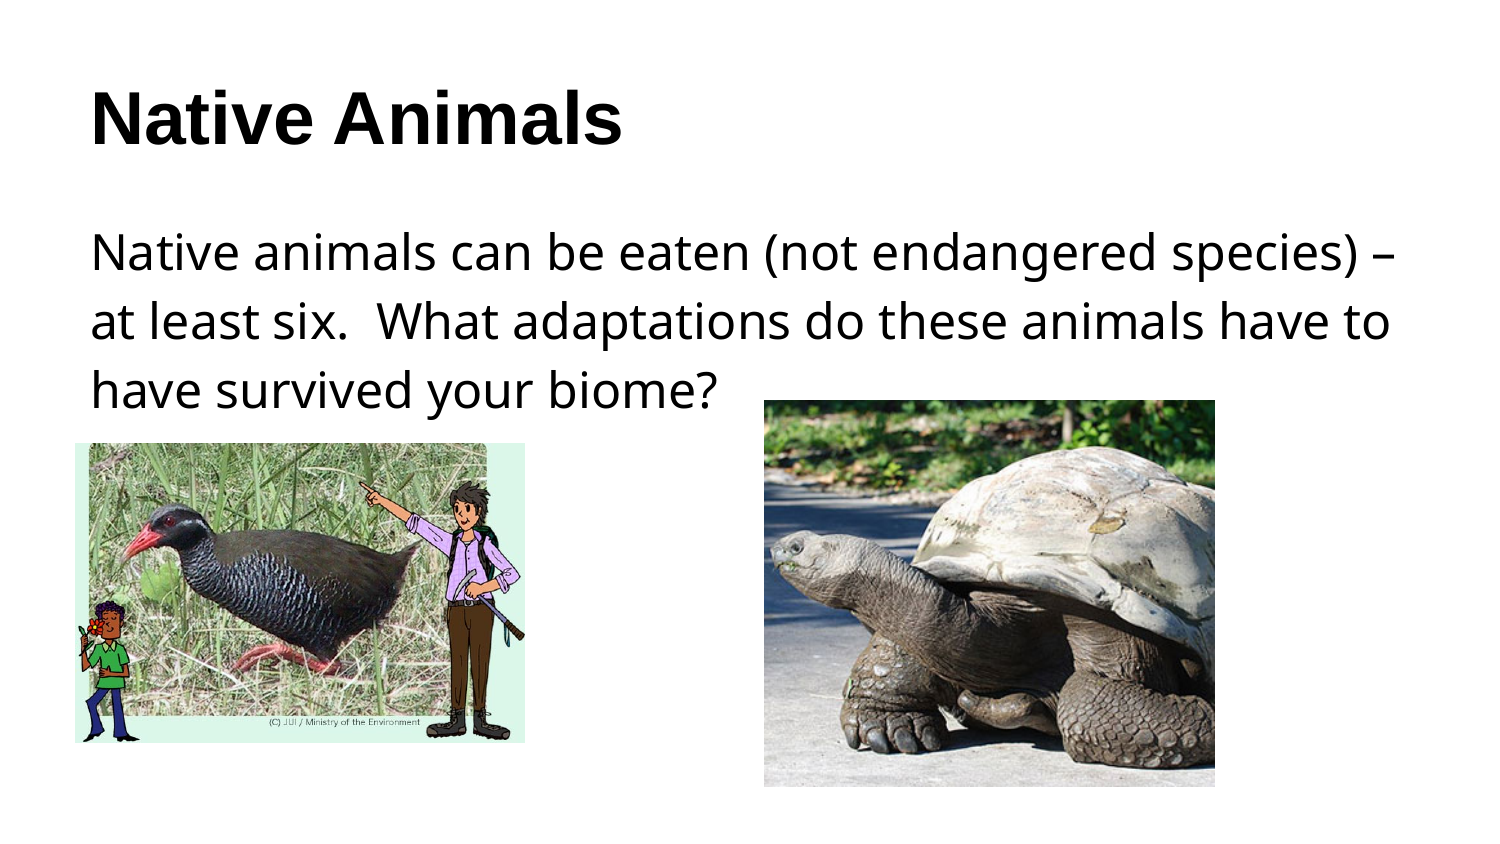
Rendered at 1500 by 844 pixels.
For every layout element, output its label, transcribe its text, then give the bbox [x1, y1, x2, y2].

list Native animals can be eaten (not endangered species) – at least six. What adaptations do these animals have to have survived your biome? [75, 196, 1425, 808]
picture [763, 399, 1215, 787]
title Native Animals [75, 33, 1425, 175]
picture [74, 443, 526, 743]
